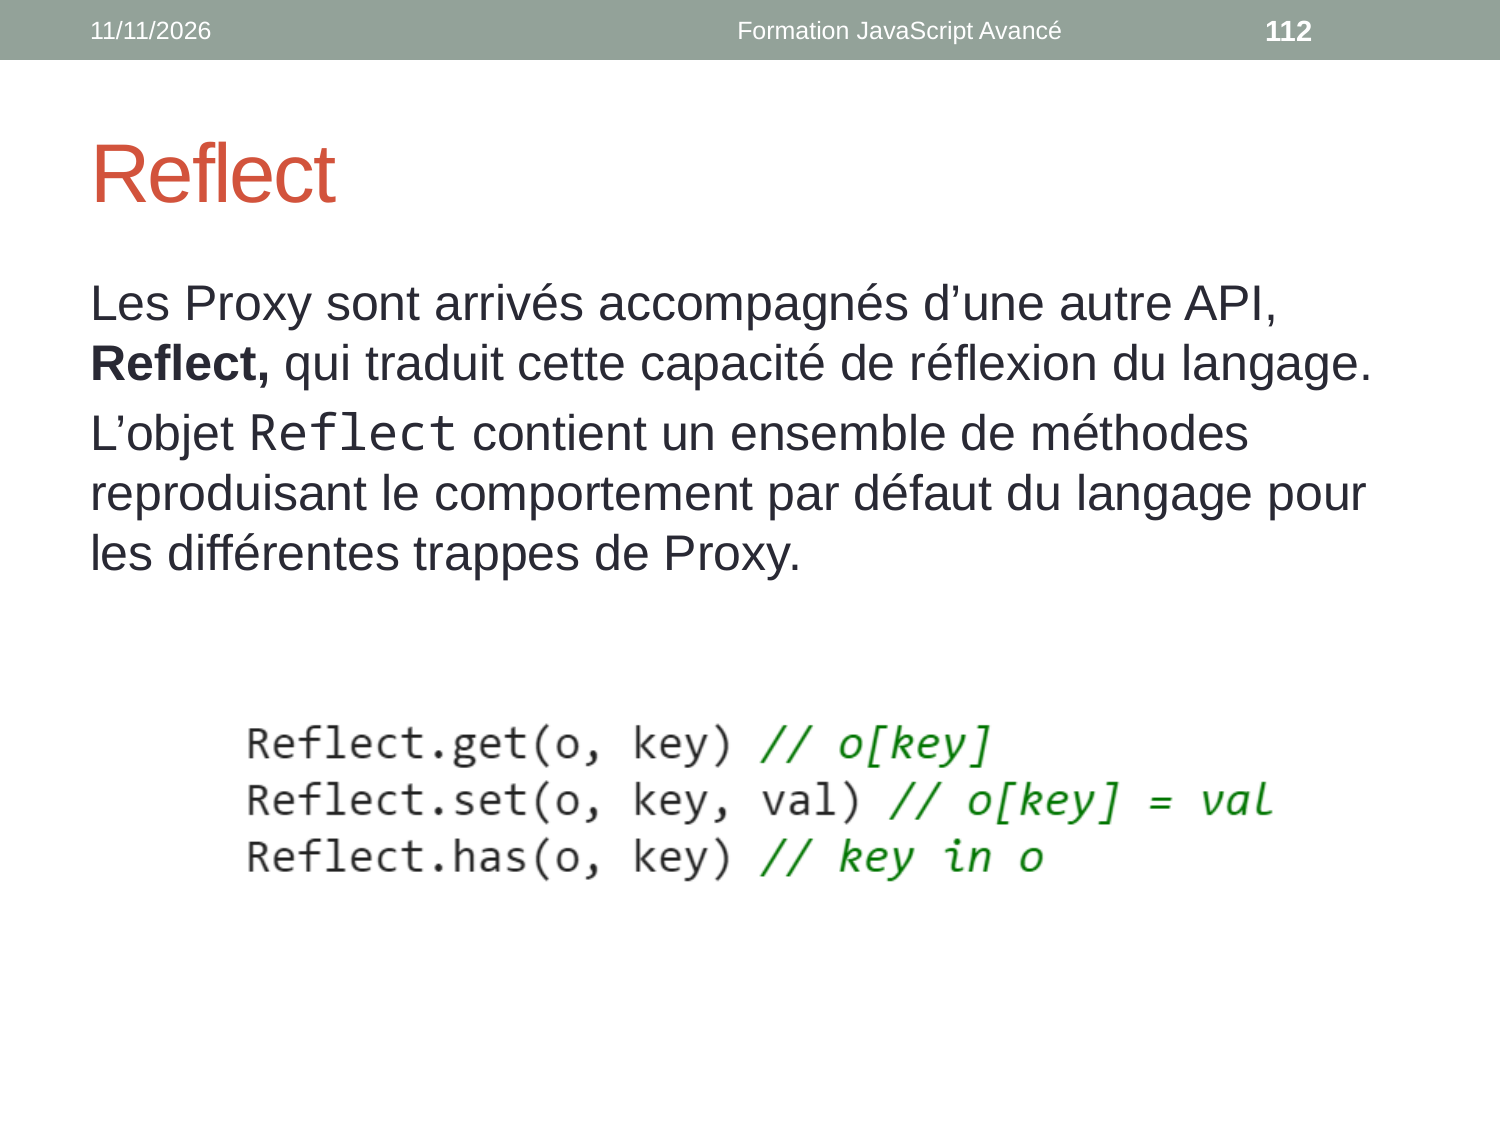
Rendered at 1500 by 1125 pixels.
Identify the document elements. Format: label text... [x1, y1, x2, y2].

footer Formation JavaScript Avancé [562, 3, 1238, 57]
list Les Proxy sont arrivés accompagnés d’une autre API, Reflect, qui traduit cette capacité de réflexion du langage. L’objet Reflect contient un ensemble de méthodes reproduisant le comportement par défaut du langage pour les différentes trappes de Proxy. [75, 262, 1436, 1063]
slide_number 112 [1250, 3, 1425, 57]
title Reflect [75, 87, 1425, 250]
picture [229, 705, 1297, 894]
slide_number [75, 3, 550, 57]
